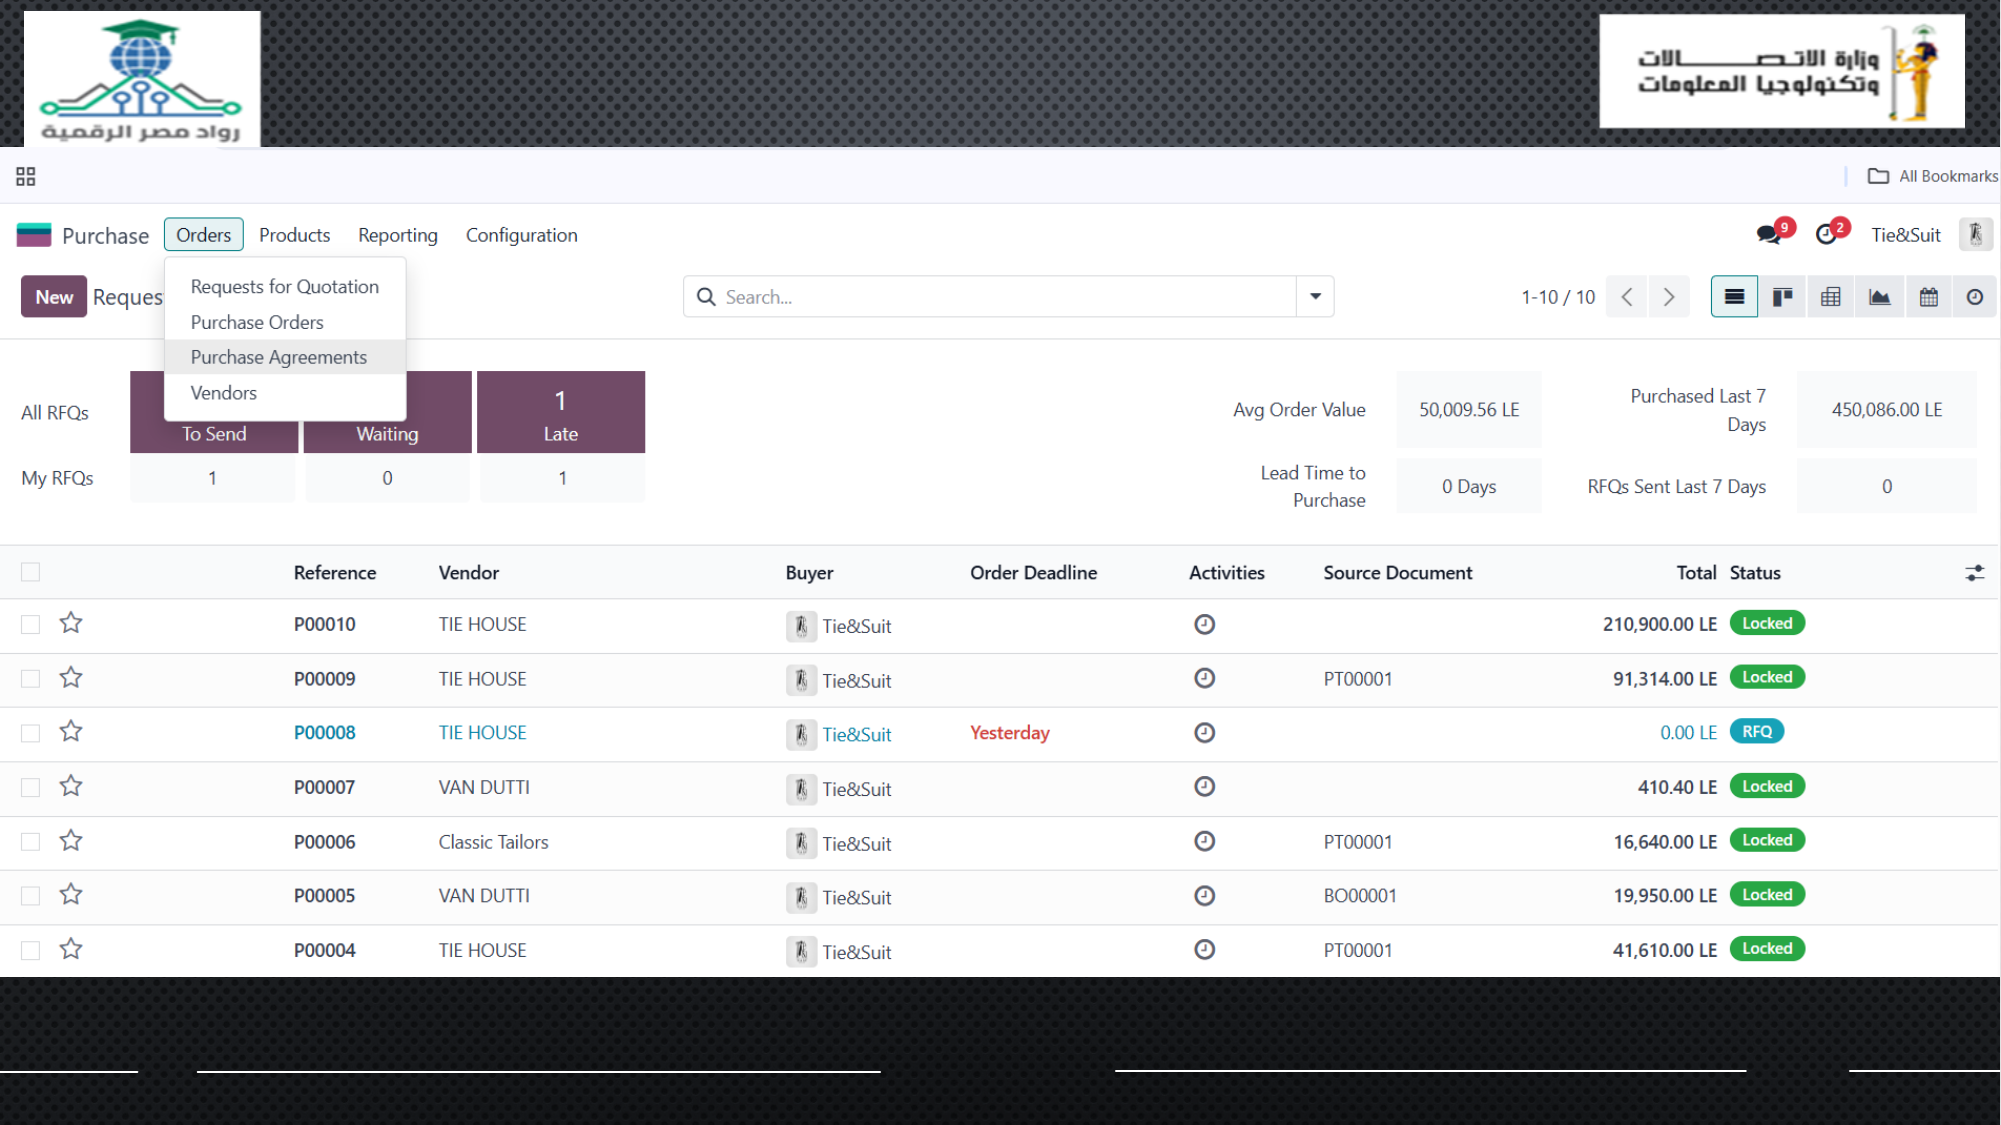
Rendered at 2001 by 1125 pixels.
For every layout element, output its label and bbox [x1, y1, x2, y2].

picture [0, 11, 2000, 978]
